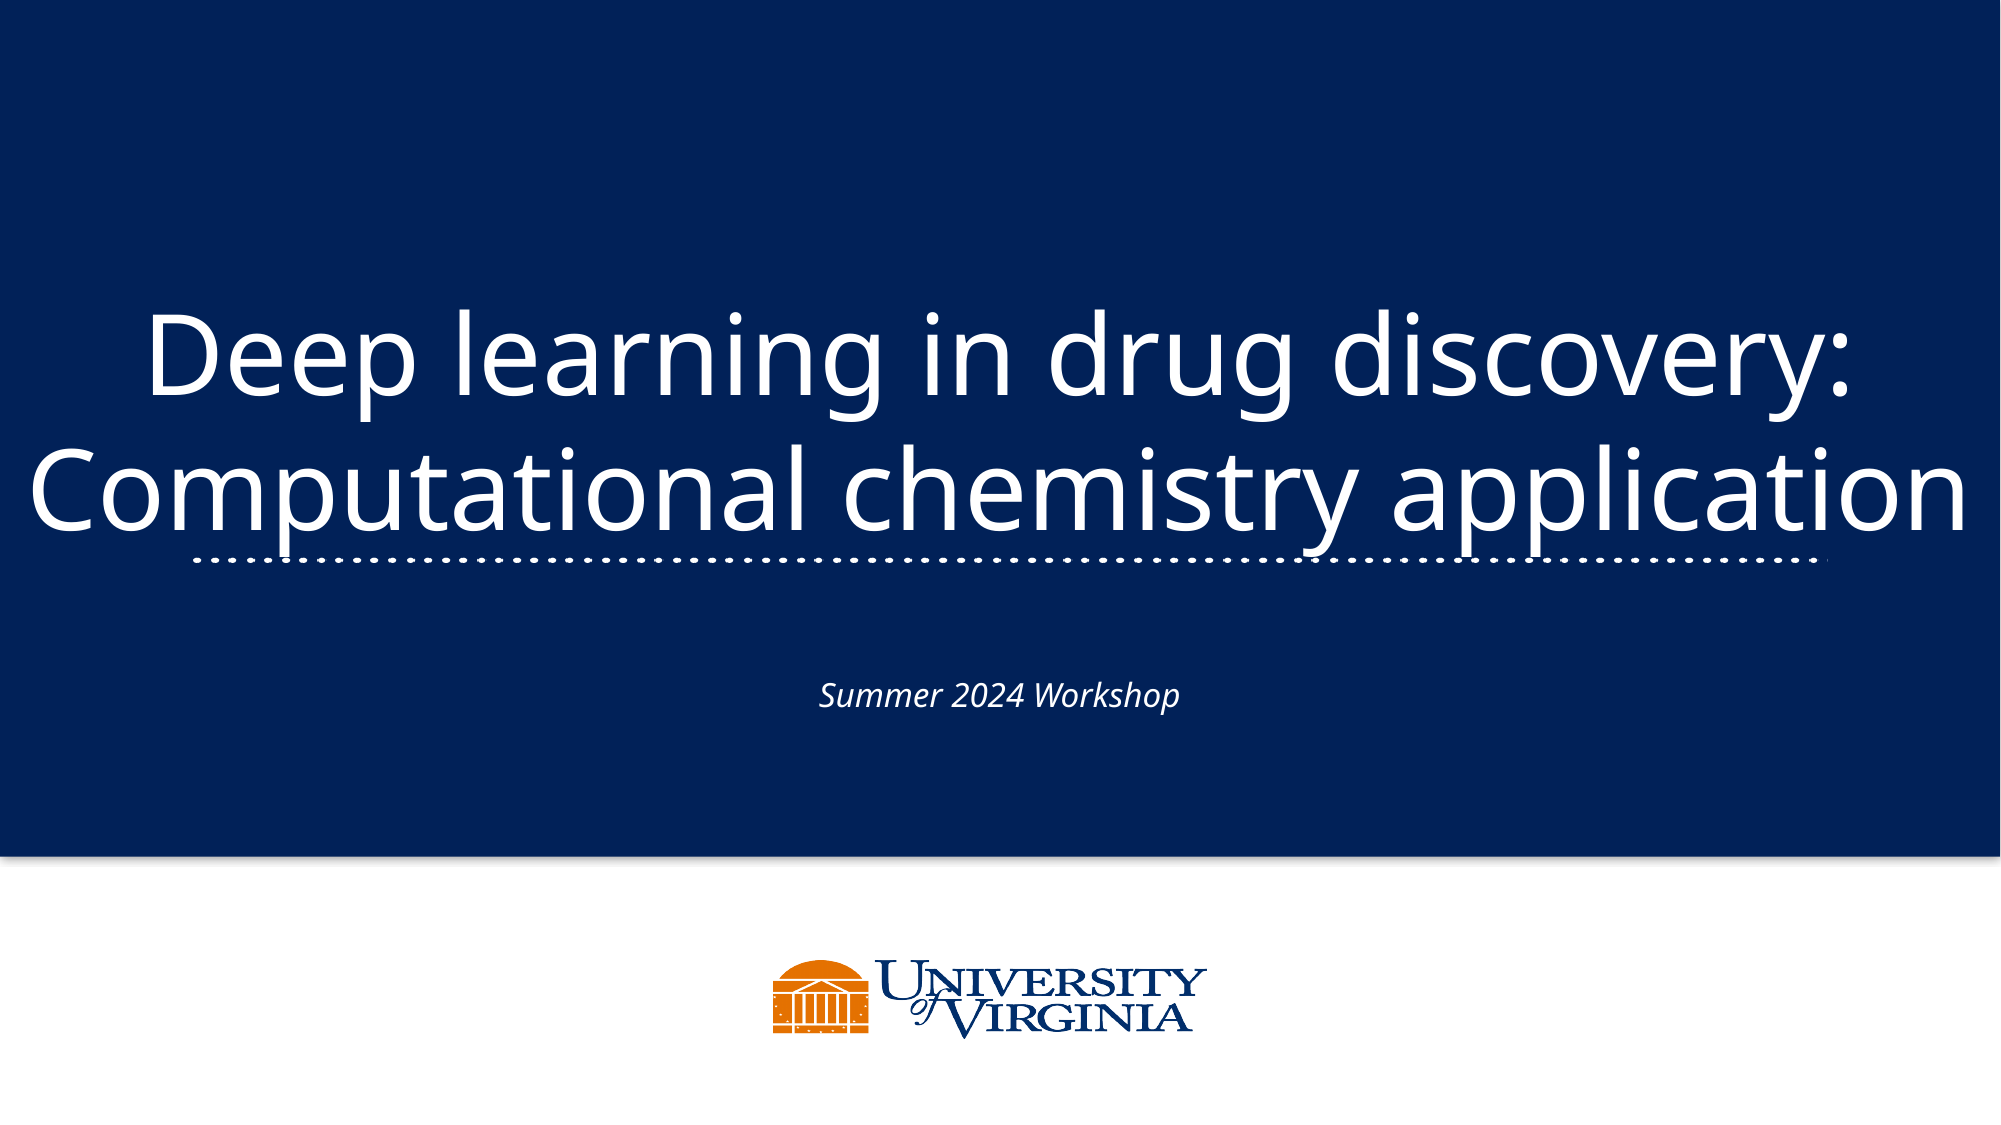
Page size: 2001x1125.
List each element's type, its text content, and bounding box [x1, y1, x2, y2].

list Deep learning in drug discovery: Computational chemistry application [0, 276, 2000, 397]
picture [190, 526, 1828, 573]
list Summer 2024 Workshop [0, 666, 2000, 724]
picture [773, 960, 1207, 1039]
